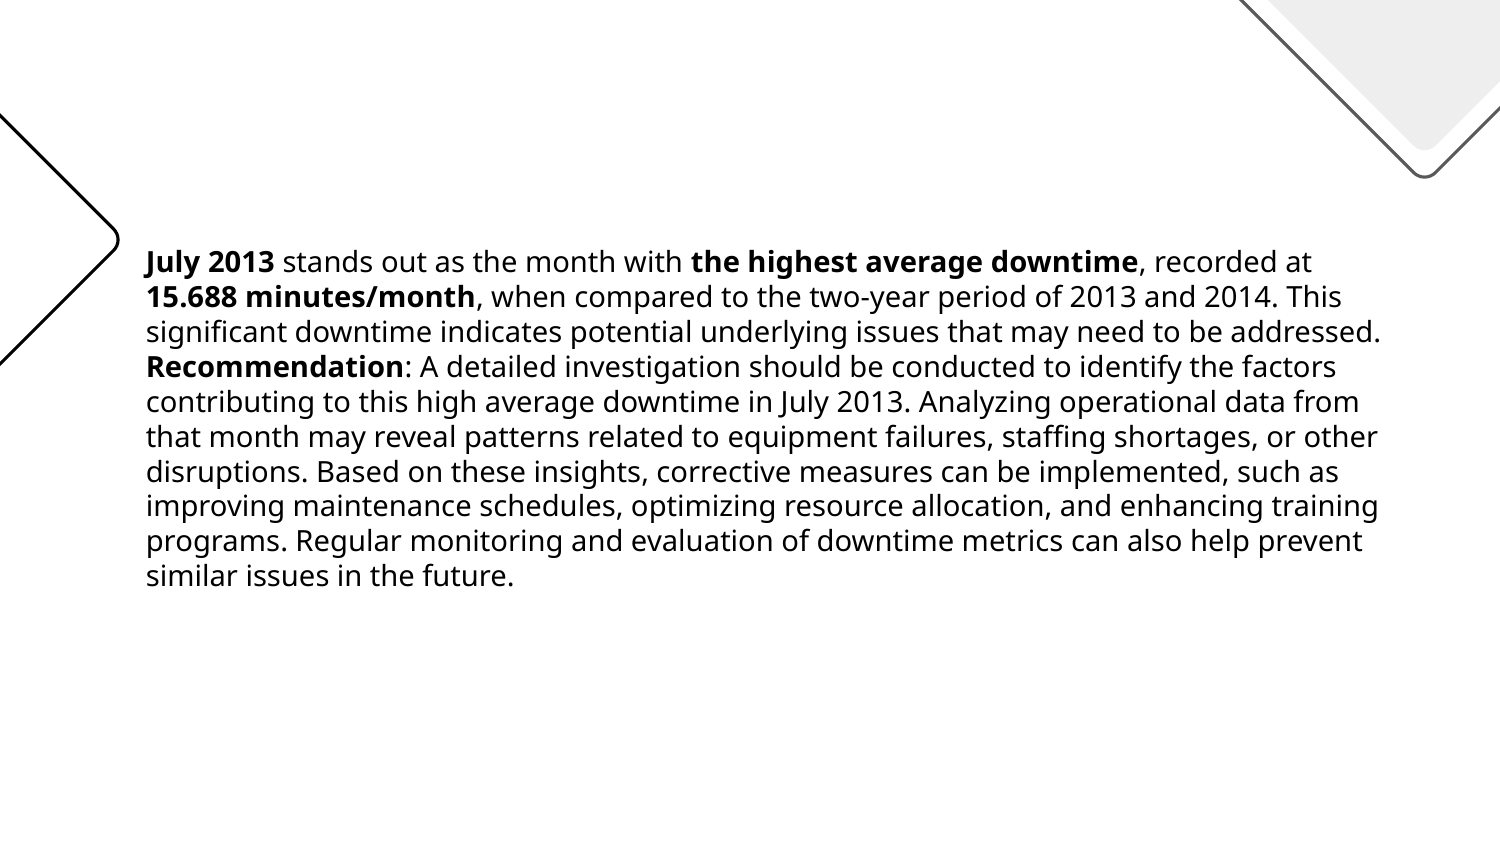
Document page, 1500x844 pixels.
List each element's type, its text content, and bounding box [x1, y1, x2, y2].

text_box July 2013 stands out as the month with the highest average downtime, recorded at 15.688 minutes/month, when compared to the two-year period of 2013 and 2014. This significant downtime indicates potential underlying issues that may need to be addressed. Recommendation: A detailed investigation should be conducted to identify the factors contributing to this high average downtime in July 2013. Analyzing operational data from that month may reveal patterns related to equipment failures, staffing shortages, or other disruptions. Based on these insights, corrective measures can be implemented, such as improving maintenance schedules, optimizing resource allocation, and enhancing training programs. Regular monitoring and evaluation of downtime metrics can also help prevent similar issues in the future. [130, 235, 1425, 601]
